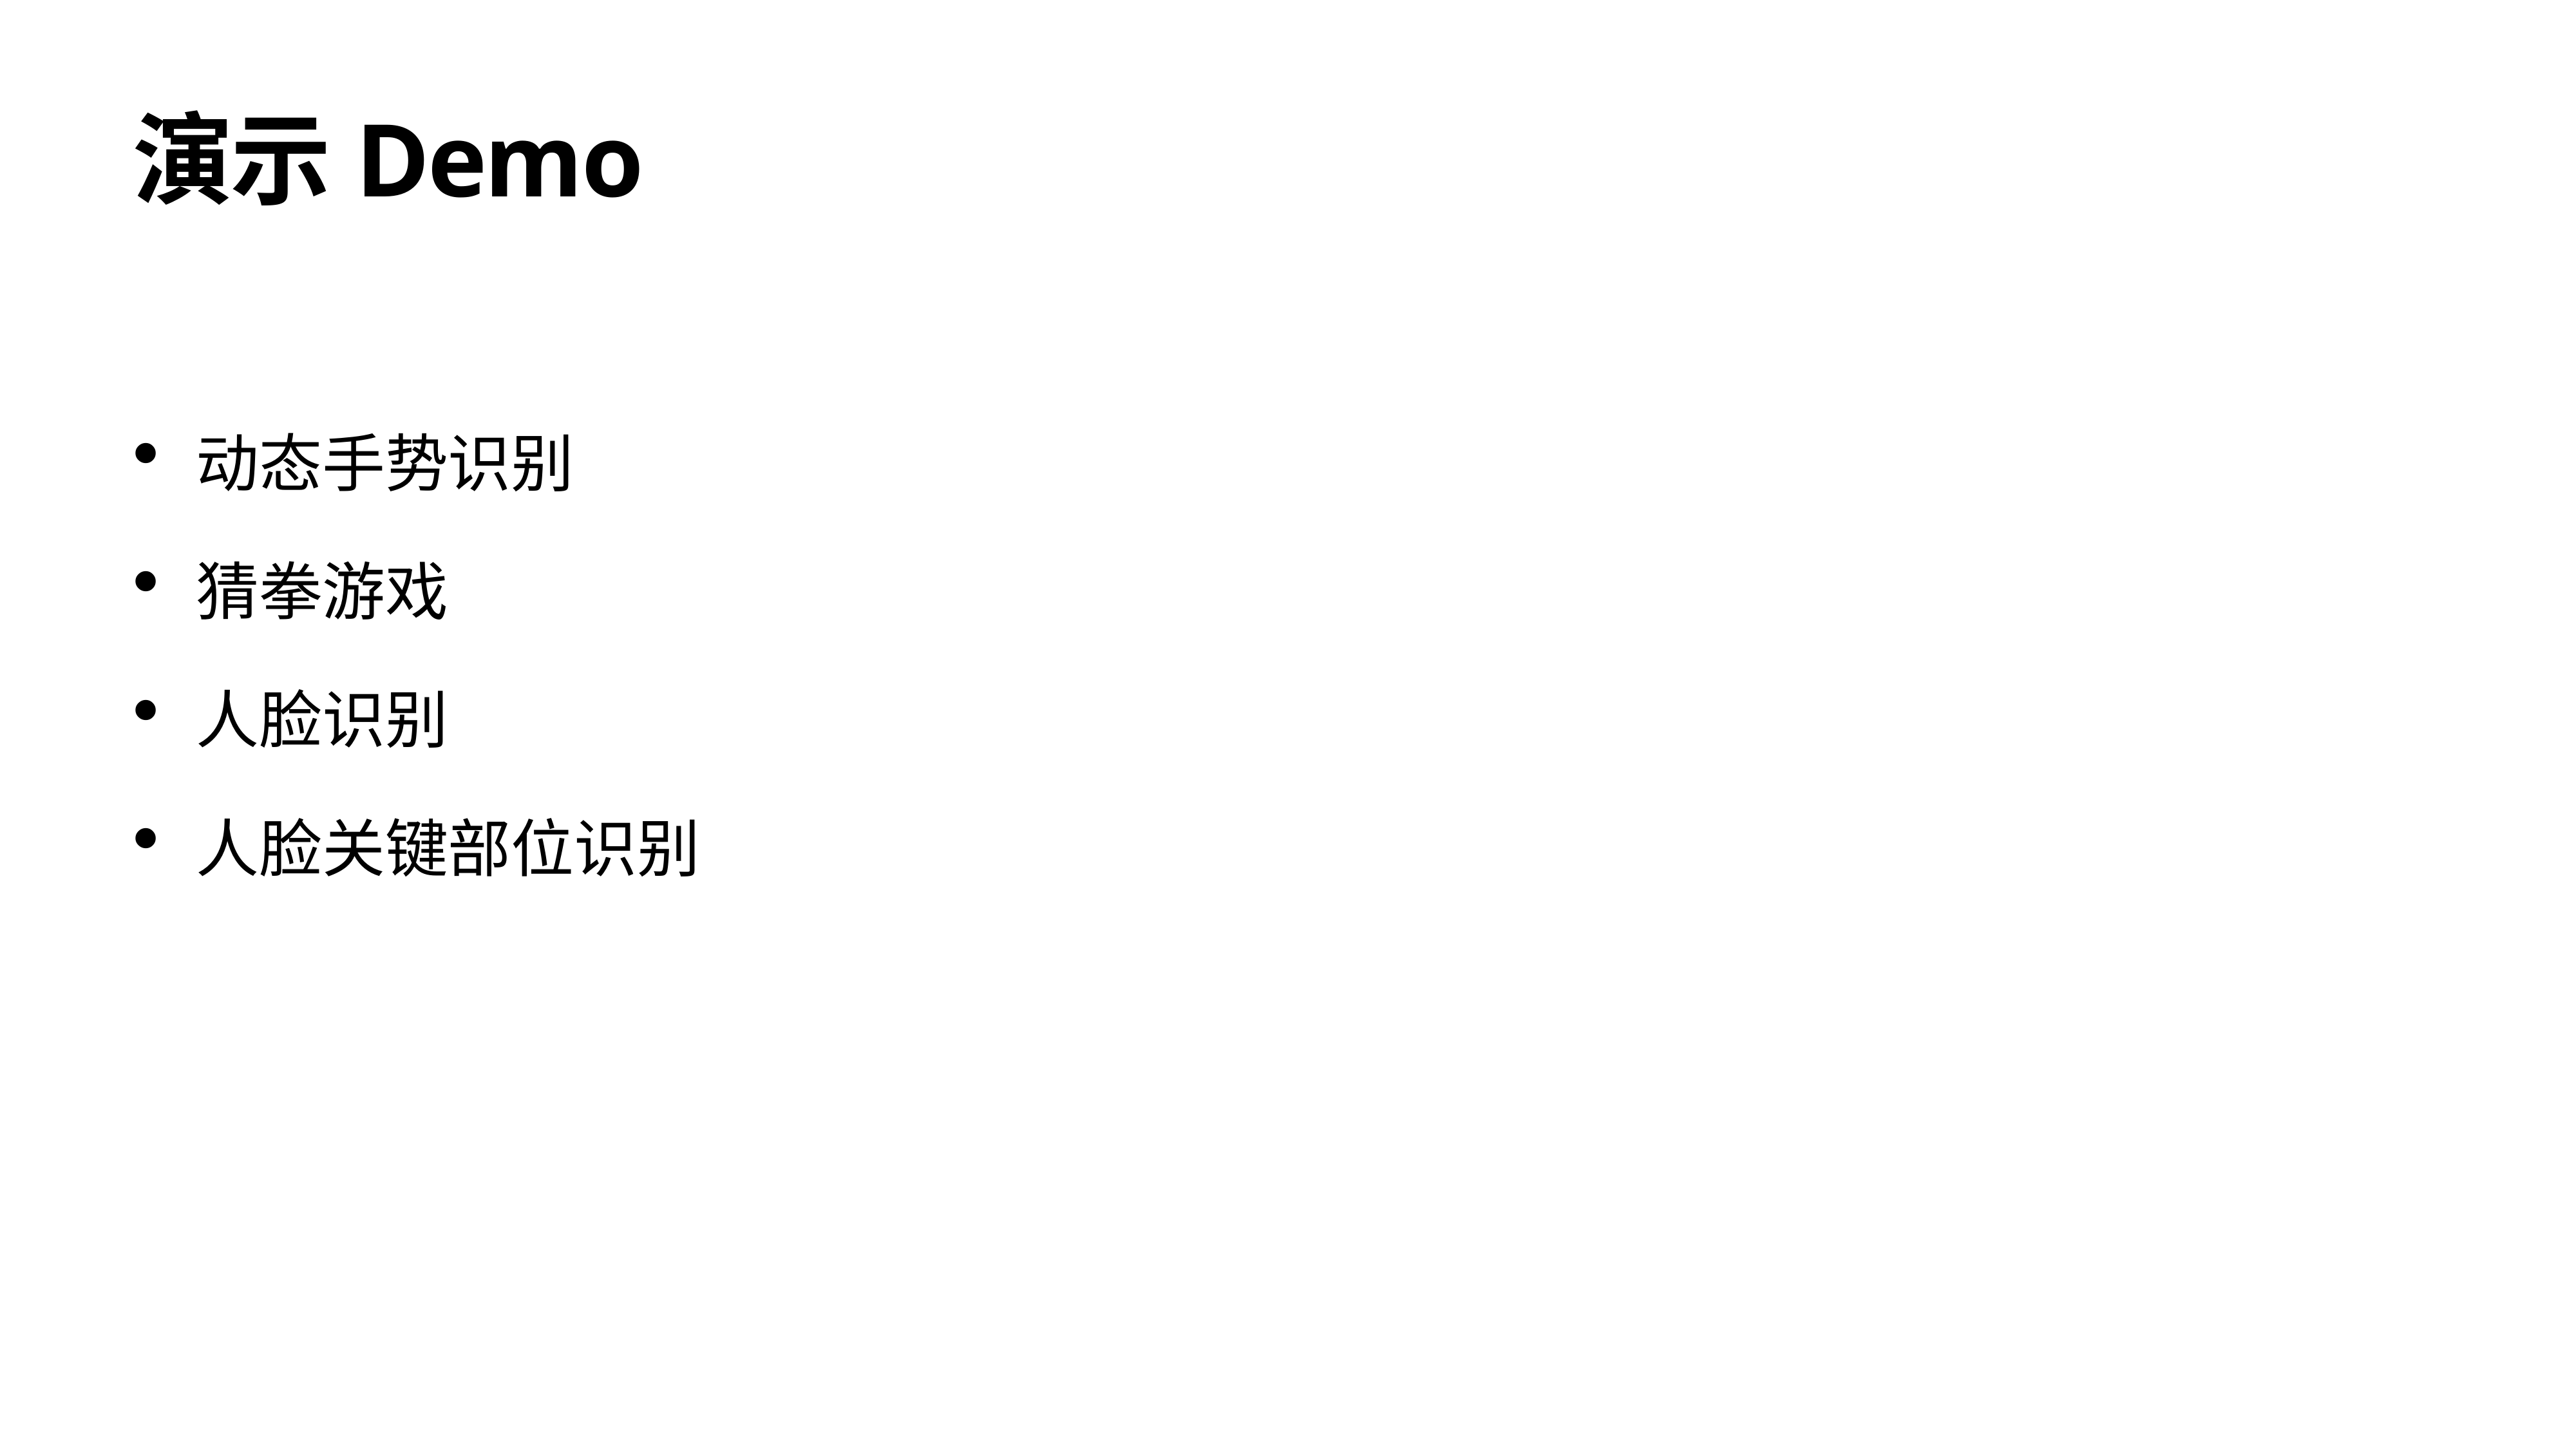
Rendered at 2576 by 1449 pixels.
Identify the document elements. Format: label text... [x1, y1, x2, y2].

list 动态手势识别 猜拳游戏 人脸识别 人脸关键部位识别 [127, 426, 2449, 1299]
title 演示Demo [127, 113, 2449, 266]
